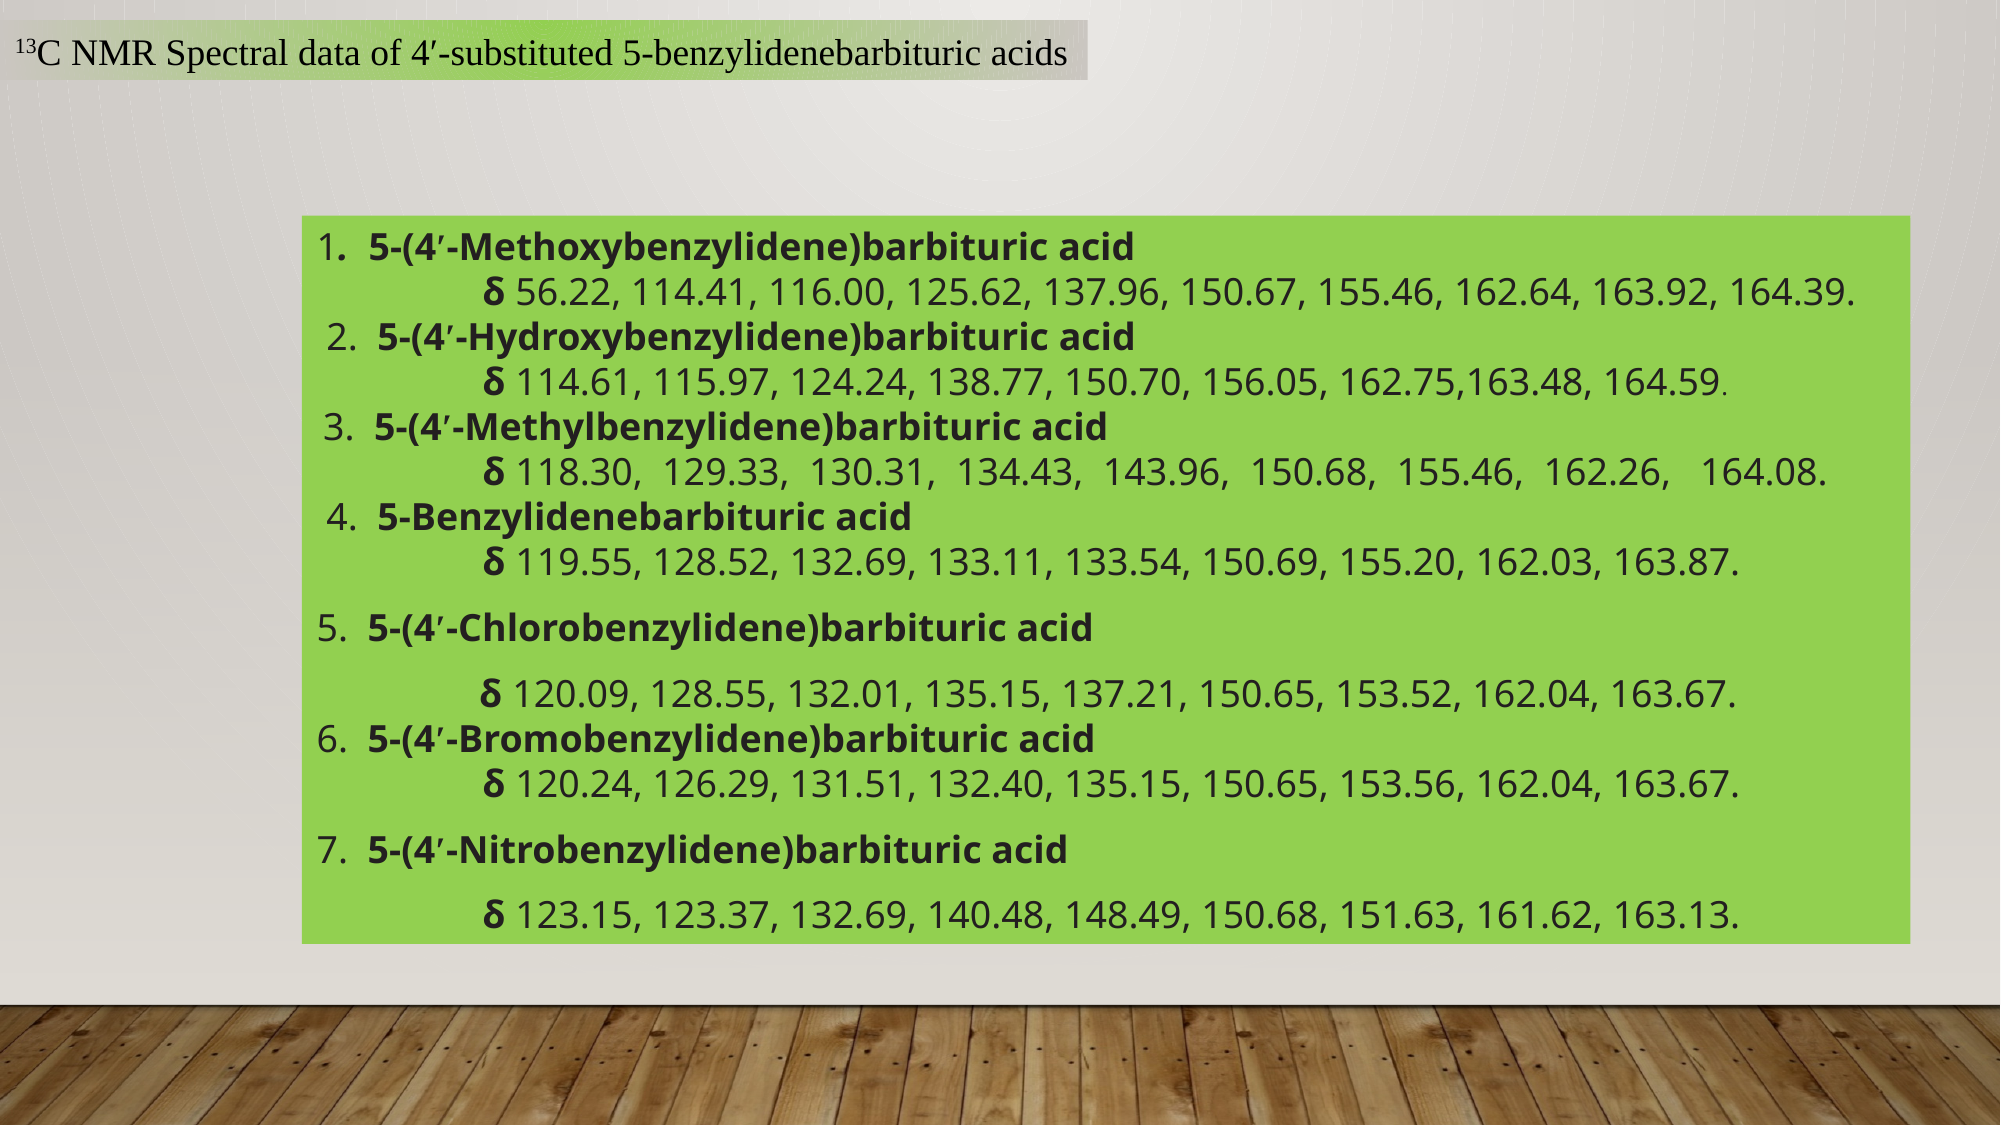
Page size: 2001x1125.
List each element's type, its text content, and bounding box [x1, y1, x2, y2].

text_box 1. 5-(4′-Methoxybenzylidene)barbituric acid δ 56.22, 114.41, 116.00, 125.62, 137.96, 150.67, 155.46, 162.64, 163.92, 164.39. 2. 5-(4′-Hydroxybenzylidene)barbituric acid δ 114.61, 115.97, 124.24, 138.77, 150.70, 156.05, 162.75,163.48, 164.59. 3. 5-(4′-Methylbenzylidene)barbituric acid δ 118.30, 129.33, 130.31, 134.43, 143.96, 150.68, 155.46, 162.26, 164.08. 4. 5-Benzylidenebarbituric acid δ 119.55, 128.52, 132.69, 133.11, 133.54, 150.69, 155.20, 162.03, 163.87. 5. 5-(4′-Chlorobenzylidene)barbituric acid δ 120.09, 128.55, 132.01, 135.15, 137.21, 150.65, 153.52, 162.04, 163.67. 6. 5-(4′-Bromobenzylidene)barbituric acid δ 120.24, 126.29, 131.51, 132.40, 135.15, 150.65, 153.56, 162.04, 163.67. 7. 5-(4′-Nitrobenzylidene)barbituric acid δ 123.15, 123.37, 132.69, 140.48, 148.49, 150.68, 151.63, 161.62, 163.13. [301, 215, 1911, 944]
text_box 13C NMR Spectral data of 4′-substituted 5-benzylidenebarbituric acids [0, 20, 1088, 80]
picture [0, 1005, 2000, 1125]
